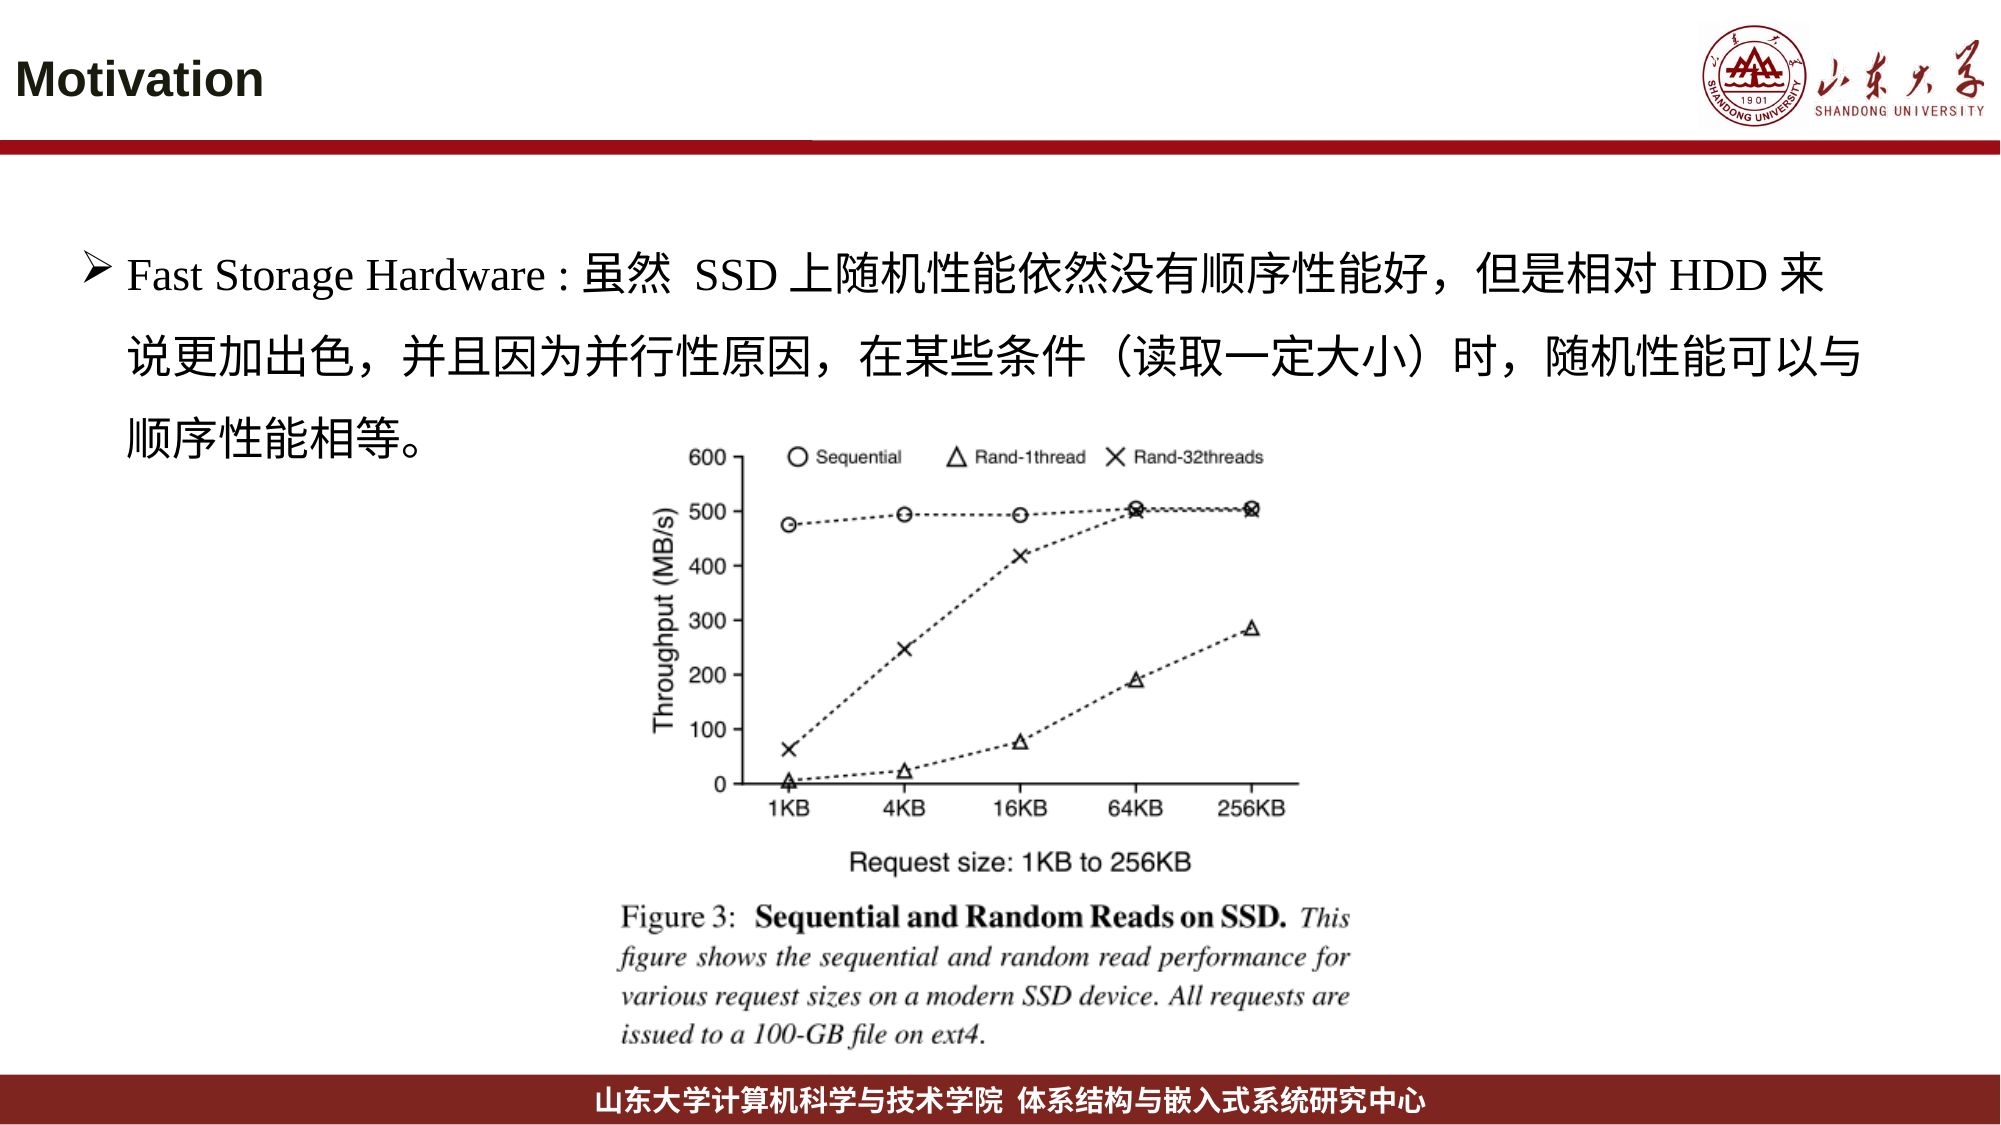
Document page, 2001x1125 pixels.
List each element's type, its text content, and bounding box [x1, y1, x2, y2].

text_box Fast Storage Hardware :虽然 SSD上随机性能依然没有顺序性能好，但是相对HDD来说更加出色，并且因为并行性原因，在某些条件（读取一定大小）时，随机性能可以与顺序性能相等。 [64, 209, 1884, 472]
title Motivation [0, 46, 1575, 159]
picture [573, 384, 1375, 1059]
picture [1698, 21, 1985, 130]
